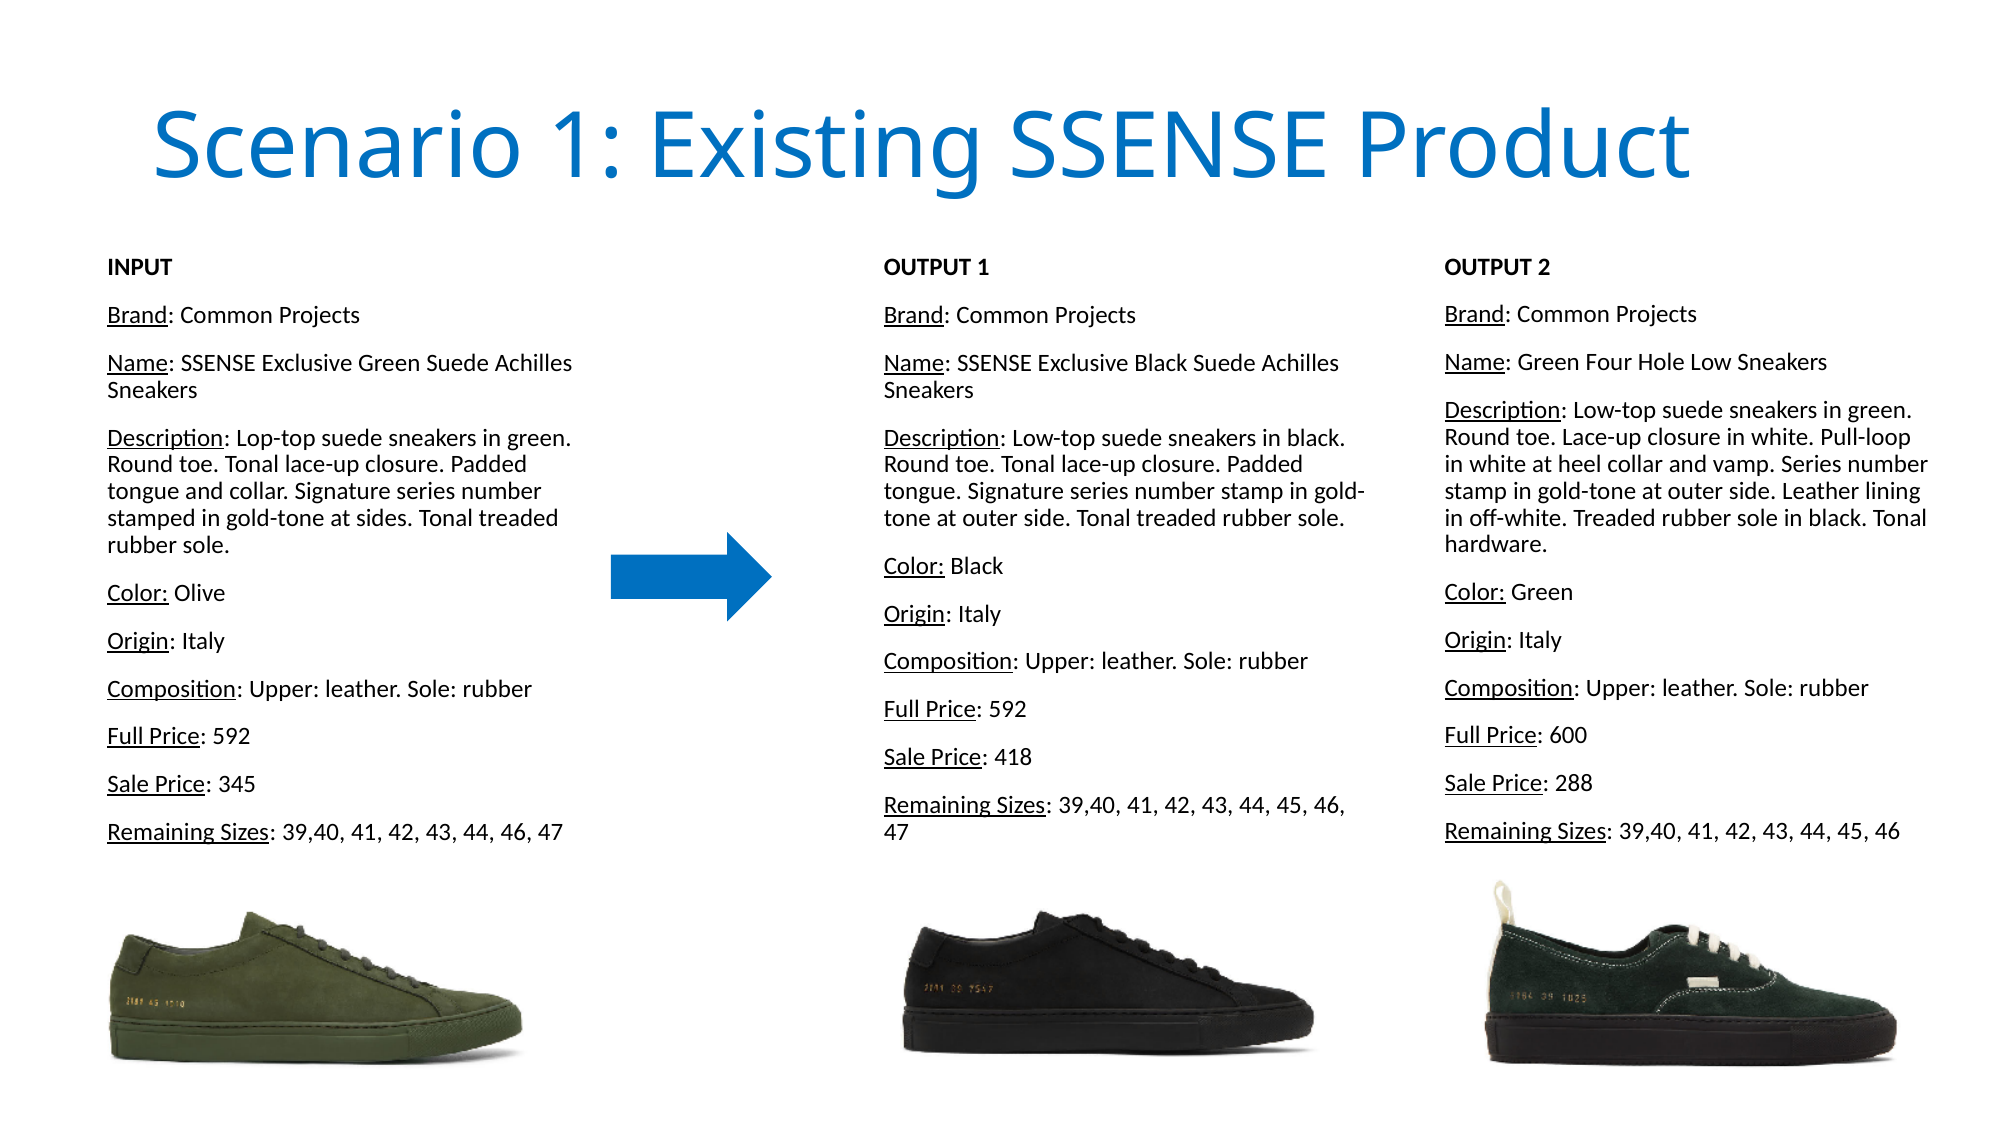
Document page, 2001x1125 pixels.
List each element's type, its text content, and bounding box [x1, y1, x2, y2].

picture [1475, 876, 1903, 1075]
text_box OUTPUT 2 Brand: Common Projects Name: Green Four Hole Low Sneakers Description: Low-top suede sneakers in green. Round toe. Lace-up closure in white. Pull-loop in white at heel collar and vamp. Series number stamp in gold-tone at outer side. Leather lining in off-white. Treaded rubber sole in black. Tonal hardware. Color: Green Origin: Italy Composition: Upper: leather. Sole: rubber Full Price: 600 Sale Price: 288 Remaining Sizes: 39,40, 41, 42, 43, 44, 45, 46 [1429, 245, 1949, 960]
text_box OUTPUT 1 Brand: Common Projects Name: SSENSE Exclusive Black Suede Achilles Sneakers Description: Low-top suede sneakers in black. Round toe. Tonal lace-up closure. Padded tongue. Signature series number stamp in gold-tone at outer side. Tonal treaded rubber sole. Color: Black Origin: Italy Composition: Upper: leather. Sole: rubber Full Price: 592 Sale Price: 418 Remaining Sizes: 39,40, 41, 42, 43, 44, 45, 46, 47 [868, 246, 1389, 961]
picture [894, 907, 1325, 1059]
picture [99, 907, 535, 1075]
list INPUT Brand: Common Projects Name: SSENSE Exclusive Green Suede Achilles Sneakers Description: Lop-top suede sneakers in green. Round toe. Tonal lace-up closure. Padded tongue and collar. Signature series number stamped in gold-tone at sides. Tonal treaded rubber sole. Color: Olive Origin: Italy Composition: Upper: leather. Sole: rubber Full Price: 592 Sale Price: 345 Remaining Sizes: 39,40, 41, 42, 43, 44, 46, 47 [92, 246, 612, 961]
text_box [610, 532, 772, 622]
title Scenario 1: Existing SSENSE Product [137, 39, 1863, 257]
